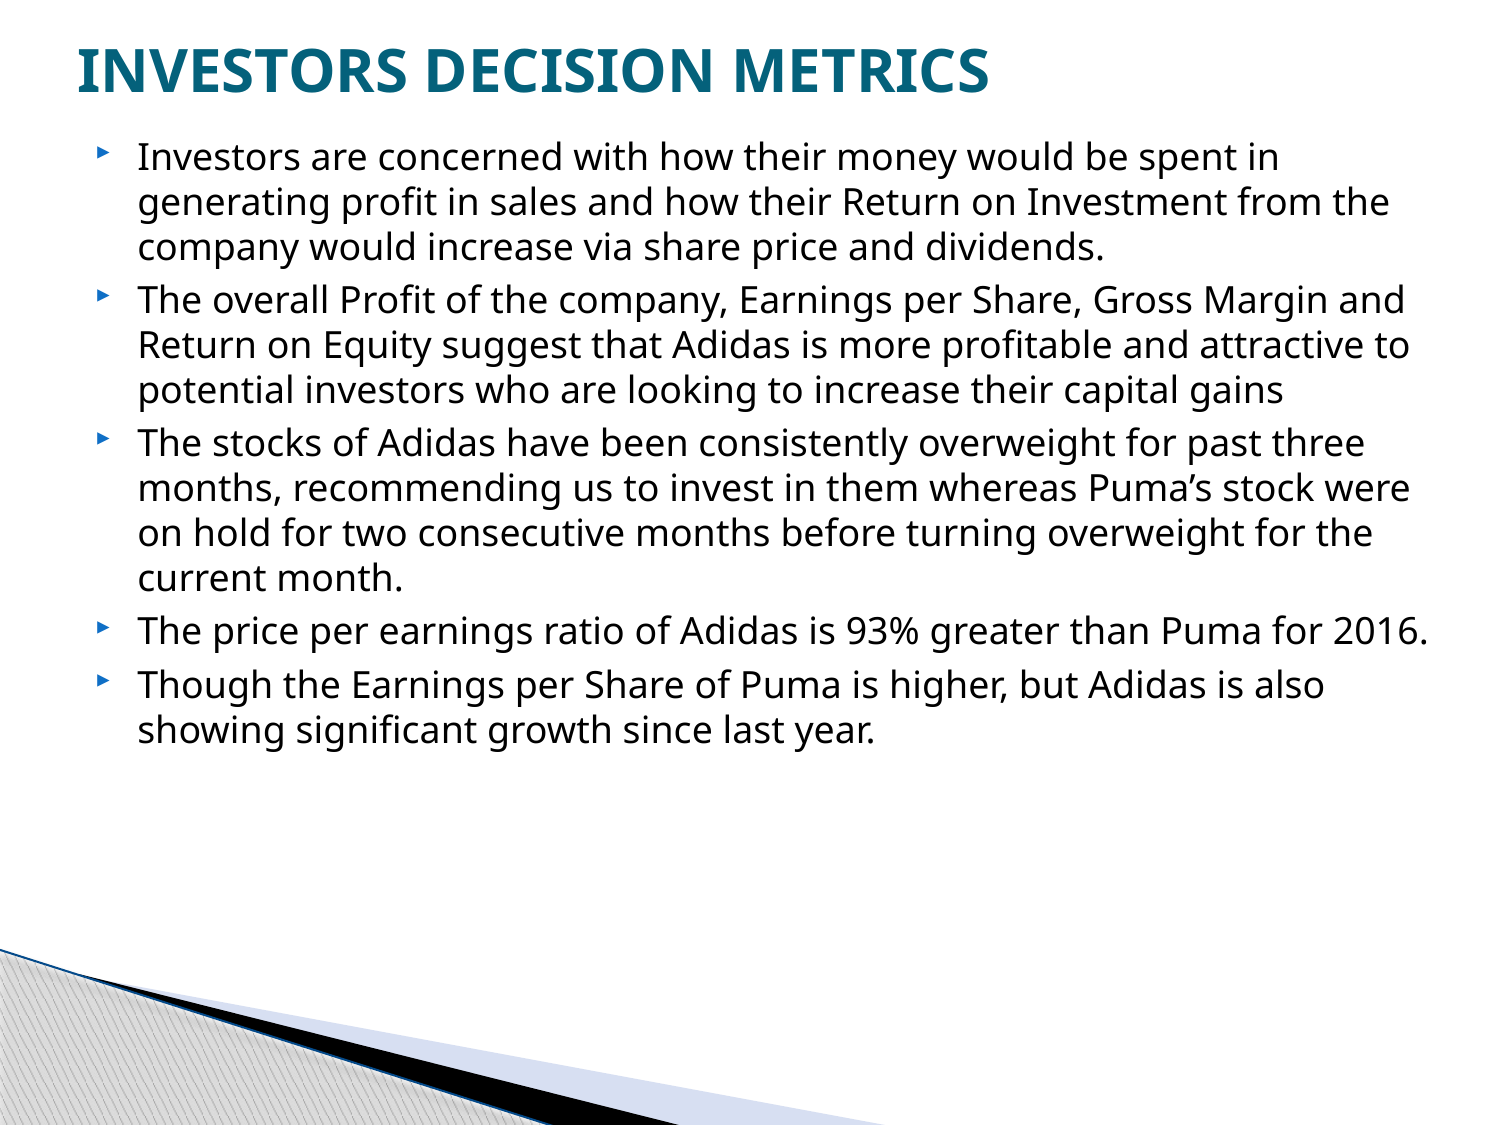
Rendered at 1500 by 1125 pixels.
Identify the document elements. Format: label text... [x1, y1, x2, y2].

title INVESTORS DECISION METRICS [62, 24, 1413, 113]
list Investors are concerned with how their money would be spent in generating profit in sales and how their Return on Investment from the company would increase via share price and dividends. The overall Profit of the company, Earnings per Share, Gross Margin and Return on Equity suggest that Adidas is more profitable and attractive to potential investors who are looking to increase their capital gains The stocks of Adidas have been consistently overweight for past three months, recommending us to invest in them whereas Puma’s stock were on hold for two consecutive months before turning overweight for the current month. The price per earnings ratio of Adidas is 93% greater than Puma for 2016. Though the Earnings per Share of Puma is higher, but Adidas is also showing significant growth since last year. [62, 125, 1475, 975]
